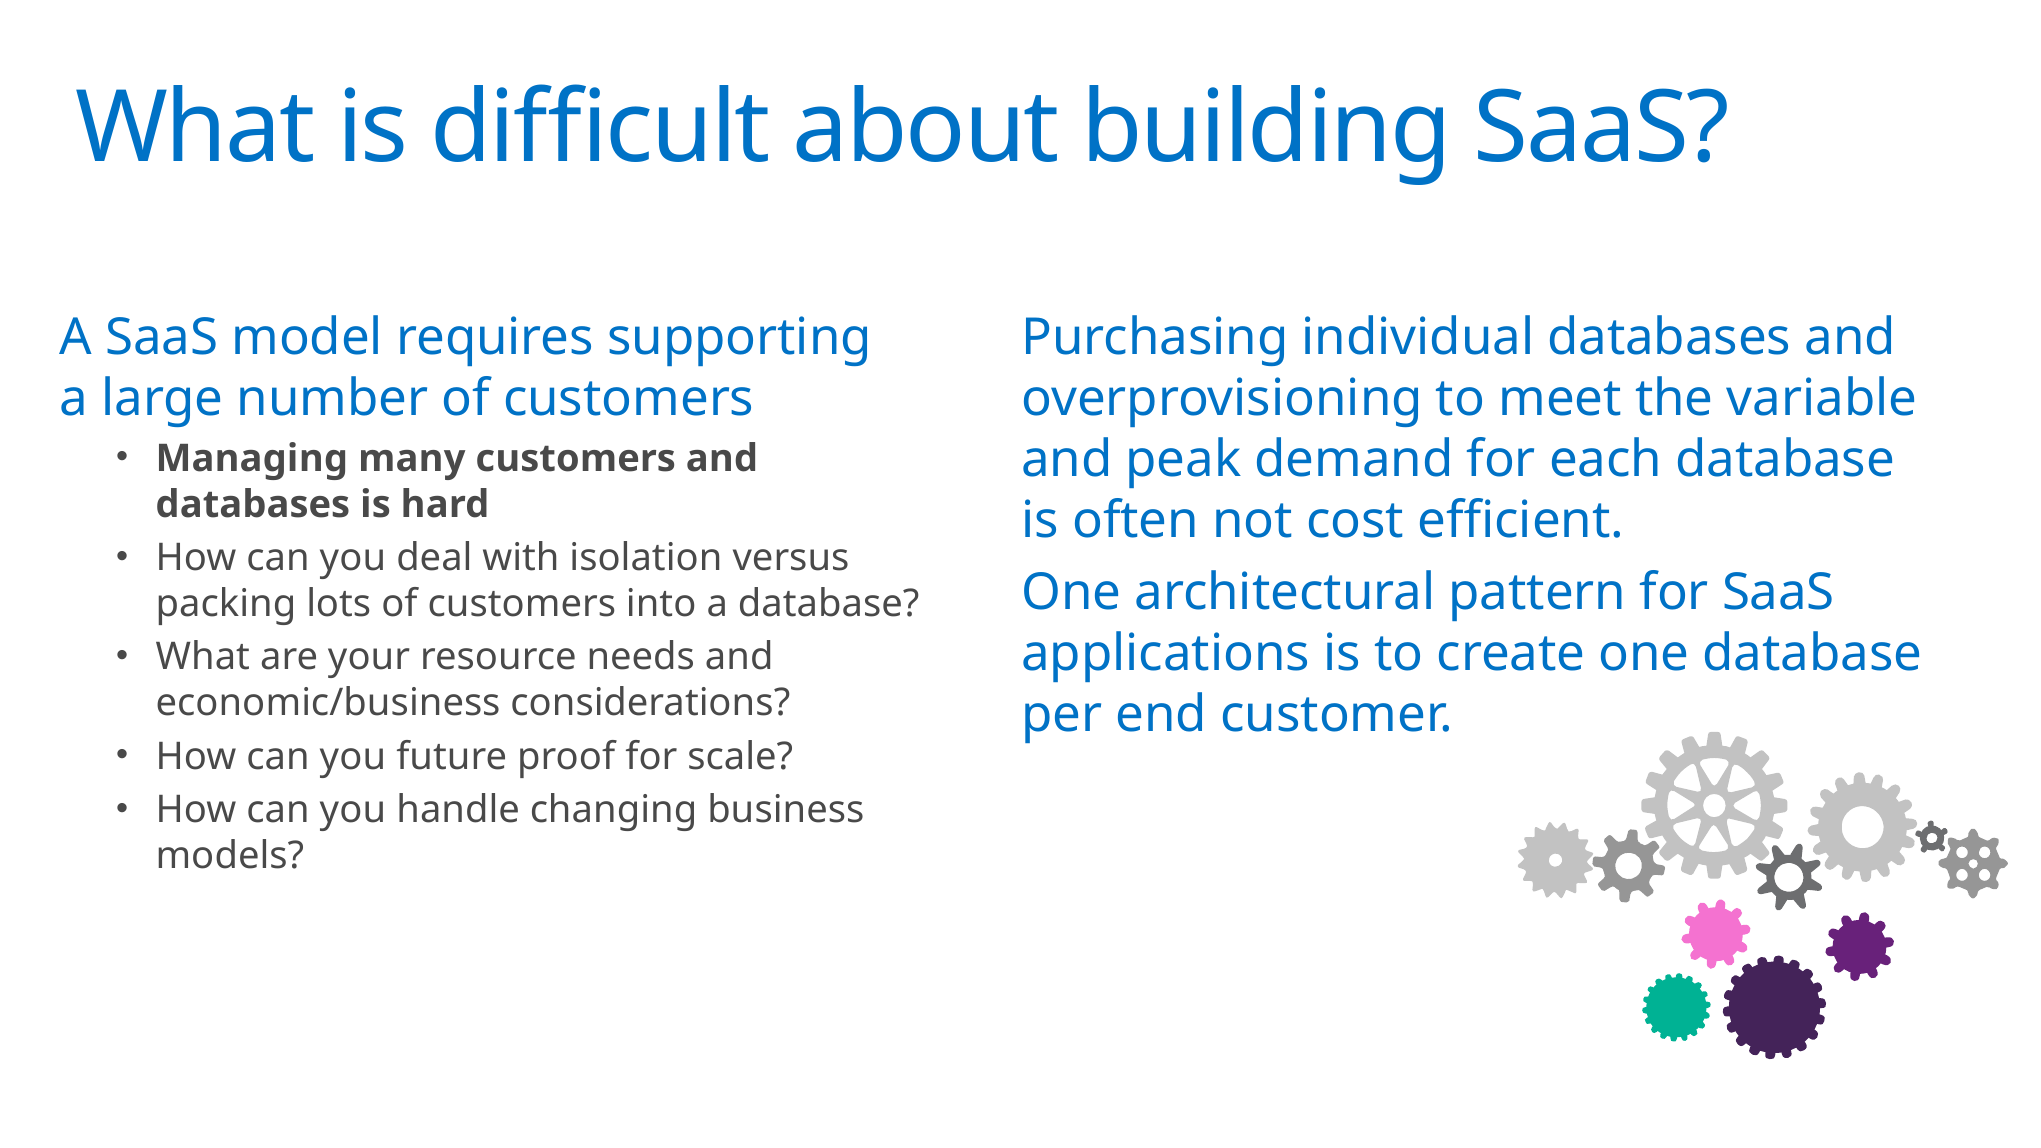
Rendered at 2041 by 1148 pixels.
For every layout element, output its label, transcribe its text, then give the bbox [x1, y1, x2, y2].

text_box Purchasing individual databases and overprovisioning to meet the variable and peak demand for each database is often not cost efficient. One architectural pattern for SaaS applications is to create one database per end customer. [1006, 295, 1976, 975]
text_box A SaaS model requires supporting a large number of customers Managing many customers and databases is hard How can you deal with isolation versus packing lots of customers into a database? What are your resource needs and economic/business considerations? How can you future proof for scale? How can you handle changing business models? [45, 295, 974, 975]
title What is difficult about building SaaS? [60, 60, 2011, 211]
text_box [1517, 731, 2009, 1060]
